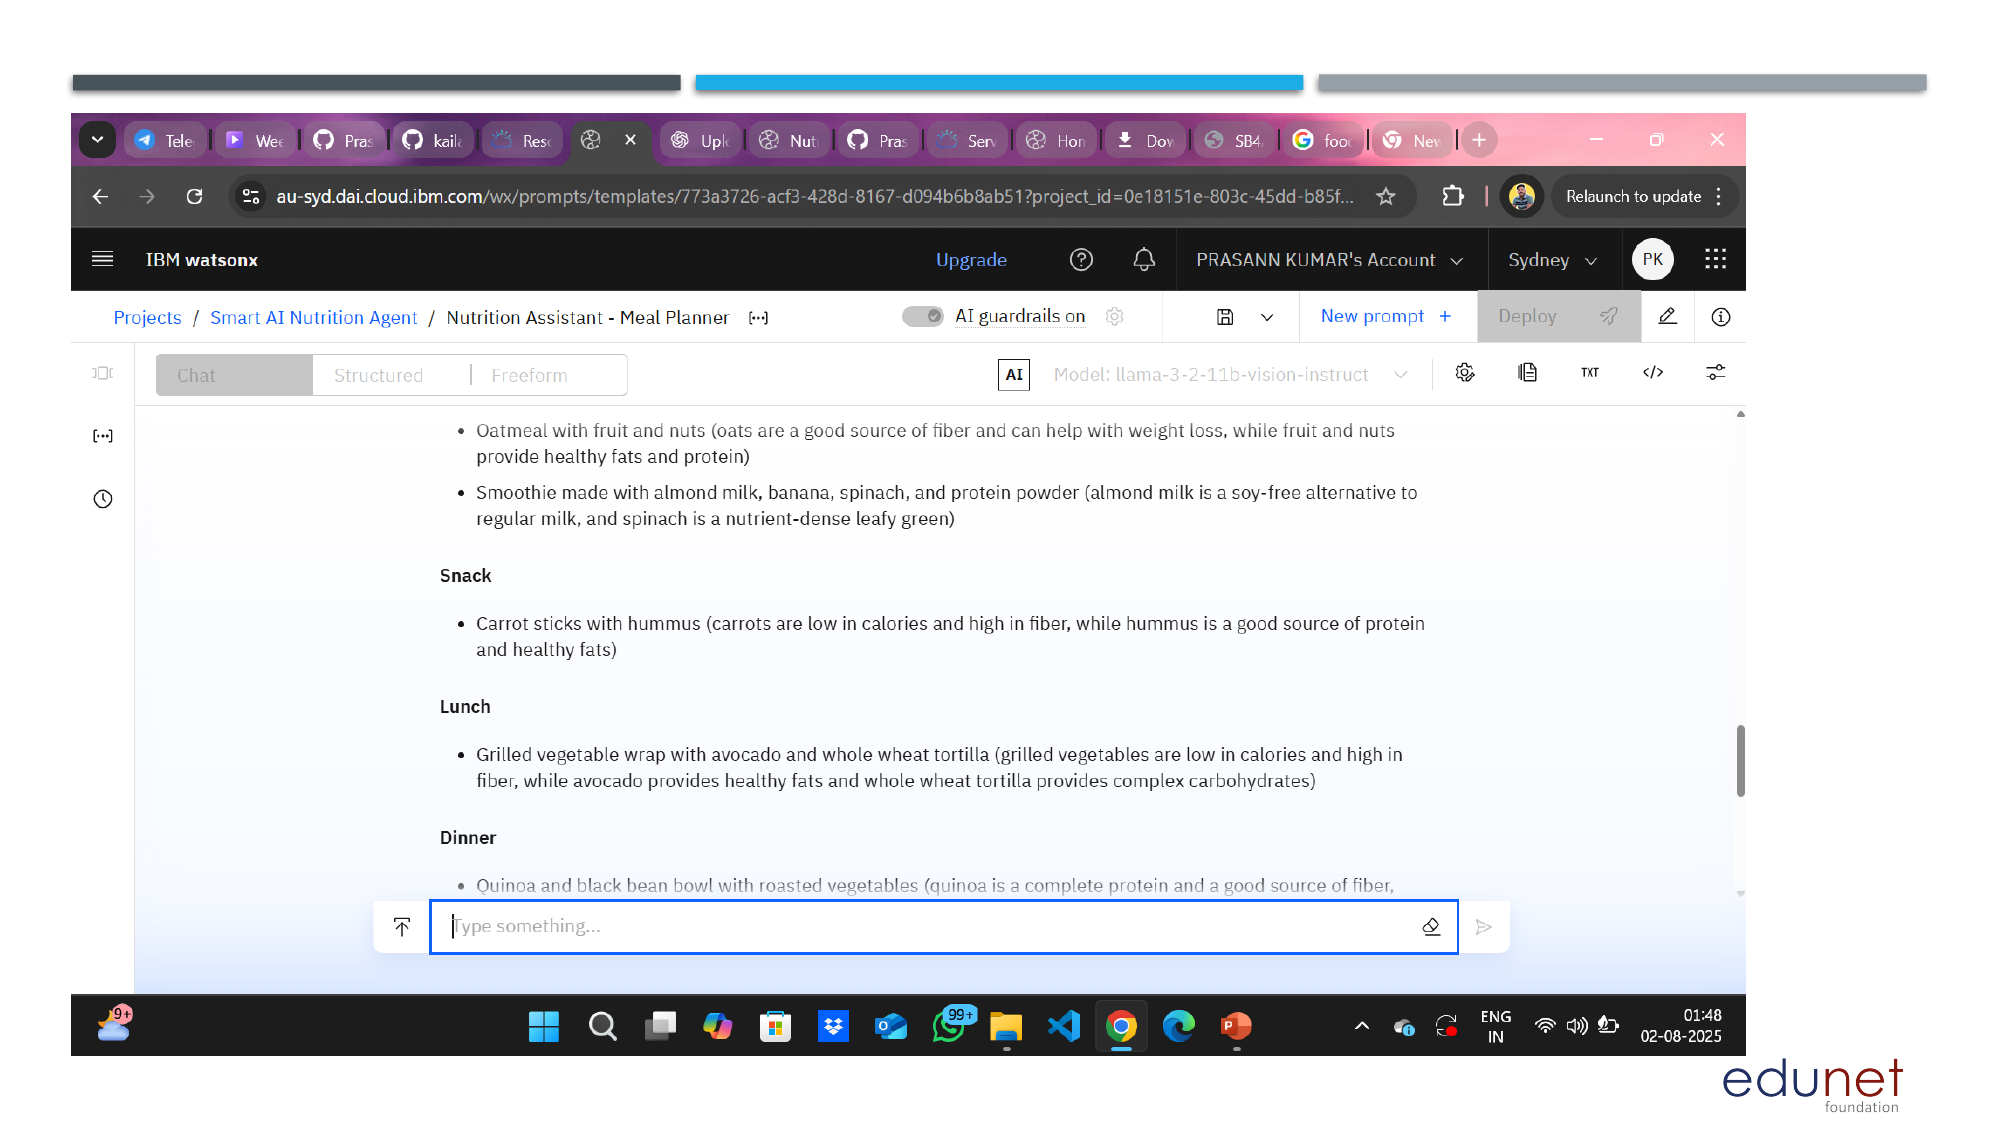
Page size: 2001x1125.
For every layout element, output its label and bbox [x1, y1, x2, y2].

picture [70, 113, 1905, 1116]
